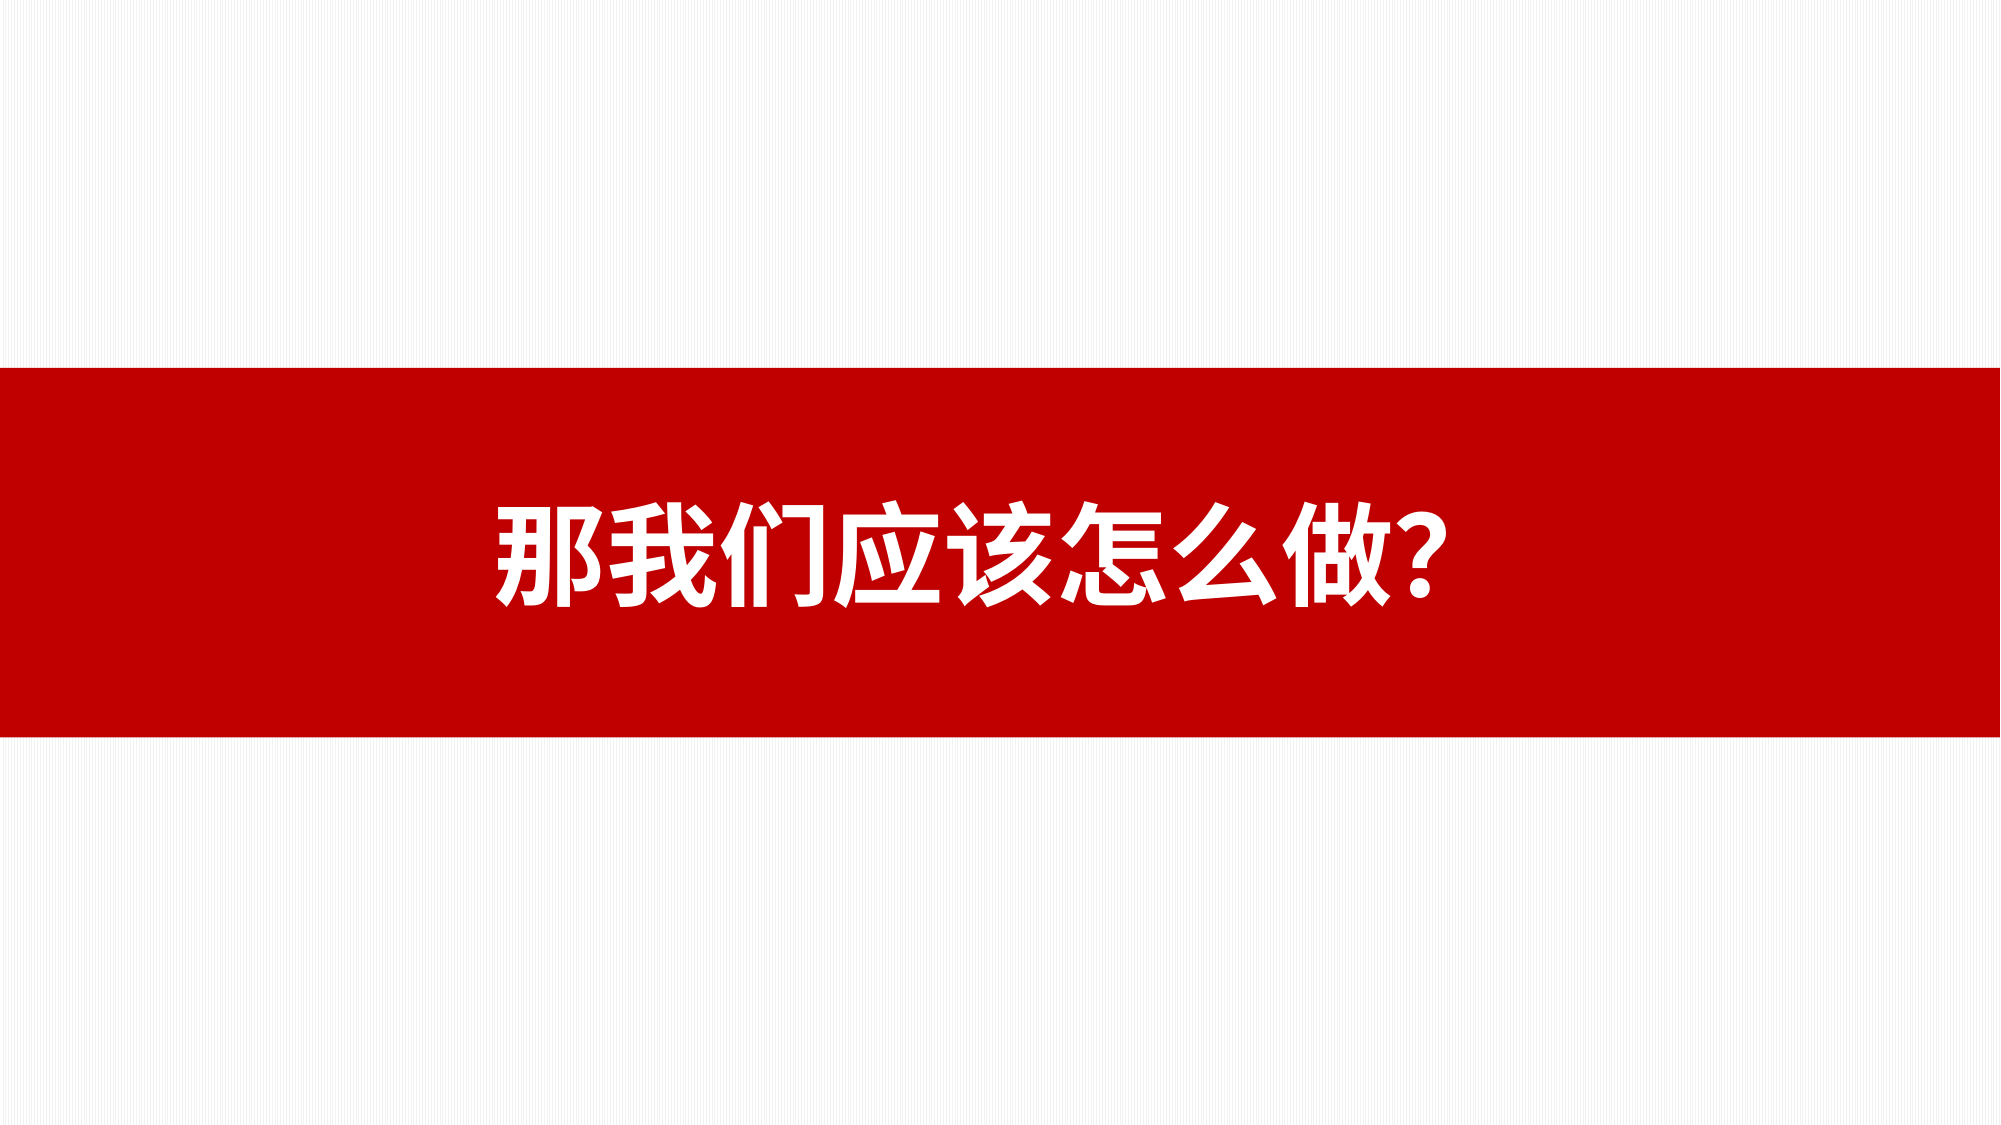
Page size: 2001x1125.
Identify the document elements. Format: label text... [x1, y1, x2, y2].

text_box 那我们应该怎么做？ [0, 367, 2000, 738]
